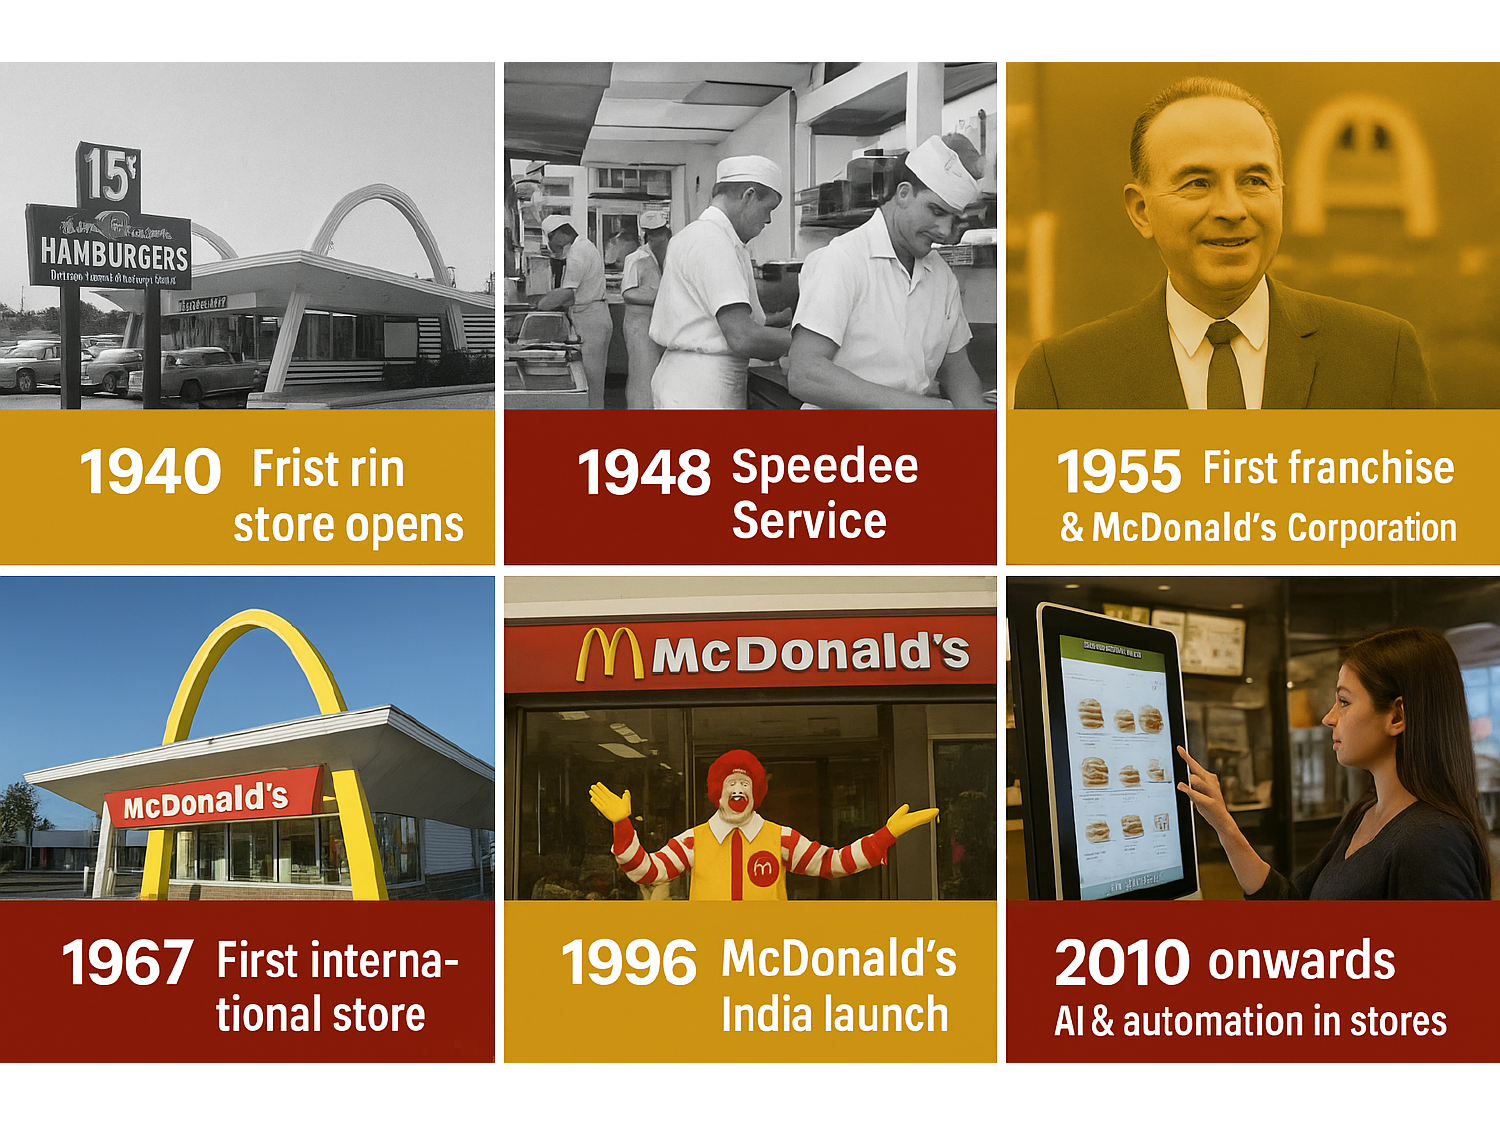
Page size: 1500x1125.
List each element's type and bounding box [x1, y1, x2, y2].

picture [0, 62, 1500, 1063]
